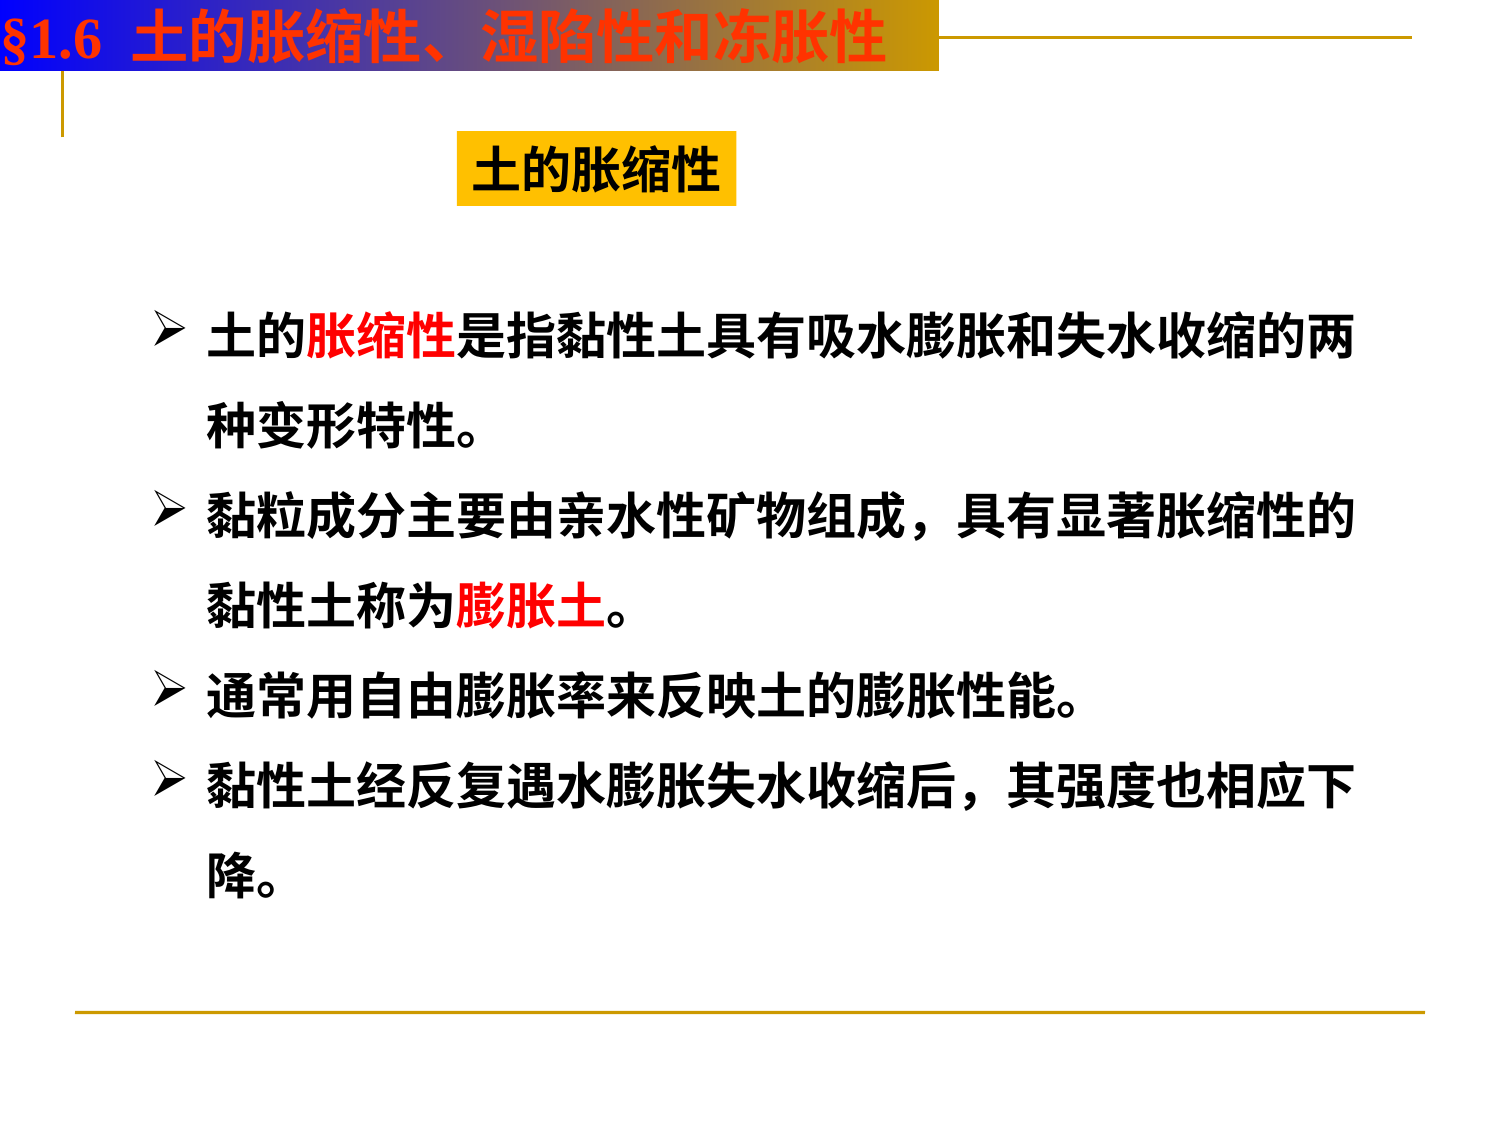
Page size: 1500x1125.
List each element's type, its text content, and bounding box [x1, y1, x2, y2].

text_box 土的胀缩性是指黏性土具有吸水膨胀和失水收缩的两种变形特性。 黏粒成分主要由亲水性矿物组成，具有显著胀缩性的黏性土称为膨胀土。 通常用自由膨胀率来反映土的膨胀性能。 黏性土经反复遇水膨胀失水收缩后，其强度也相应下降。 [135, 267, 1376, 912]
text_box §1.6 土的胀缩性、湿陷性和冻胀性 [0, 0, 939, 71]
text_box 土的胀缩性 [456, 131, 737, 206]
